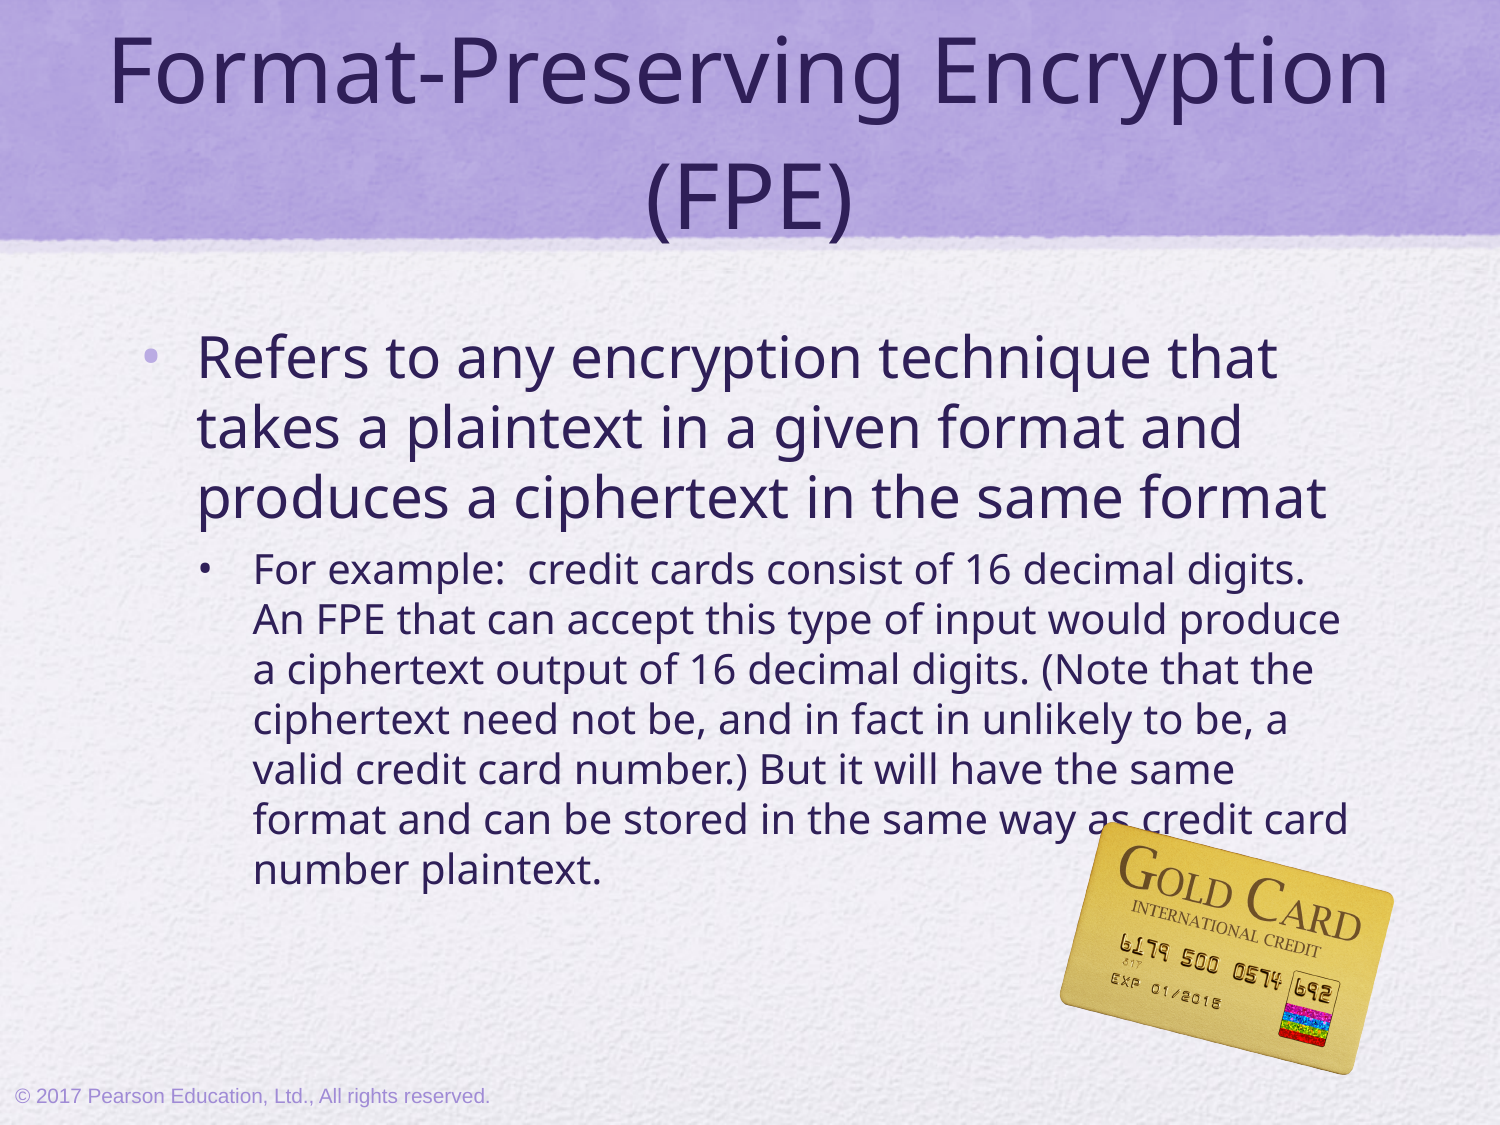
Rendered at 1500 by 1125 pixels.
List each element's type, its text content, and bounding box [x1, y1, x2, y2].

footer © 2017 Pearson Education, Ltd., All rights reserved. [0, 1065, 825, 1125]
list Refers to any encryption technique that takes a plaintext in a given format and produces a ciphertext in the same format For example: credit cards consist of 16 decimal digits. An FPE that can accept this type of input would produce a ciphertext output of 16 decimal digits. (Note that the ciphertext need not be, and in fact in unlikely to be, a valid credit card number.) But it will have the same format and can be stored in the same way as credit card number plaintext. [124, 312, 1368, 1017]
picture [0, 239, 1500, 1125]
title Format-Preserving Encryption (FPE) [0, 6, 1500, 239]
